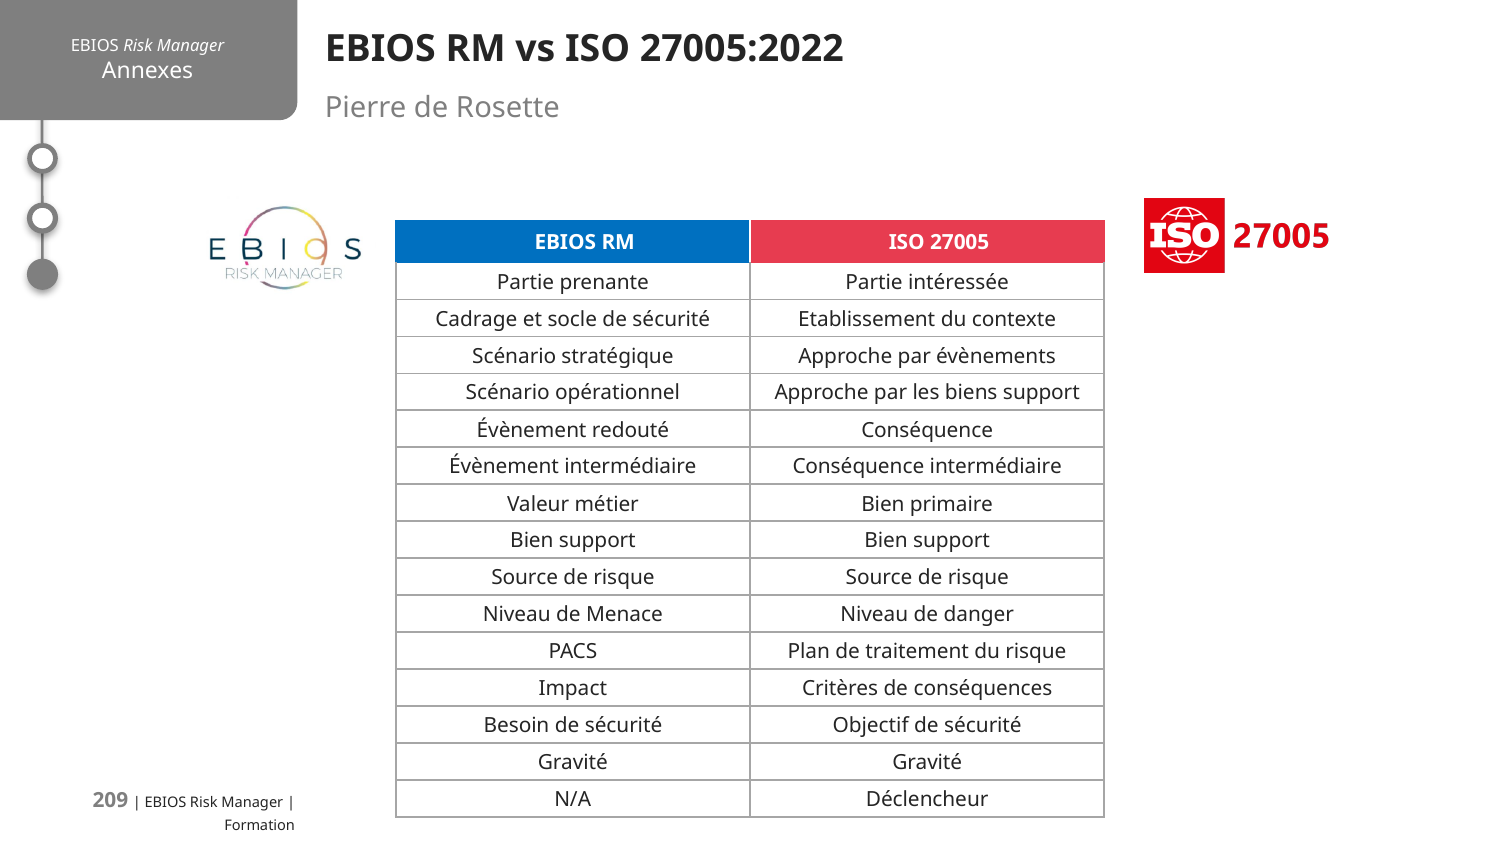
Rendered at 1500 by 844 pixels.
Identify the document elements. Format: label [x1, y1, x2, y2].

table_cell [751, 300, 1103, 336]
table_cell [397, 596, 749, 631]
table_cell [397, 559, 749, 594]
table_cell [751, 596, 1103, 631]
picture [1144, 198, 1340, 273]
table_header [397, 222, 749, 262]
table_cell [751, 744, 1103, 779]
table_cell [397, 337, 749, 373]
table_cell [751, 670, 1103, 705]
table_cell [397, 448, 749, 483]
table_cell [751, 781, 1103, 816]
table_cell [751, 374, 1103, 409]
table_cell [397, 485, 749, 520]
table_cell [751, 263, 1103, 299]
table_cell [751, 337, 1103, 373]
table_cell [397, 374, 749, 409]
table_header [751, 222, 1103, 262]
table_cell [751, 448, 1103, 483]
text_box [324, 23, 1447, 69]
table_cell [397, 670, 749, 705]
table_cell [751, 633, 1103, 668]
text_box [324, 88, 1381, 124]
table_cell [397, 633, 749, 668]
table_cell [751, 707, 1103, 742]
table_cell [397, 263, 749, 299]
table_cell [751, 485, 1103, 520]
table_cell [751, 522, 1103, 557]
table_cell [397, 300, 749, 336]
table_cell [397, 707, 749, 742]
picture [189, 193, 378, 303]
table_cell [751, 559, 1103, 594]
table_cell [397, 781, 749, 816]
table_cell [397, 522, 749, 557]
table_cell [397, 744, 749, 779]
table_cell [397, 411, 749, 446]
table_cell [751, 411, 1103, 446]
